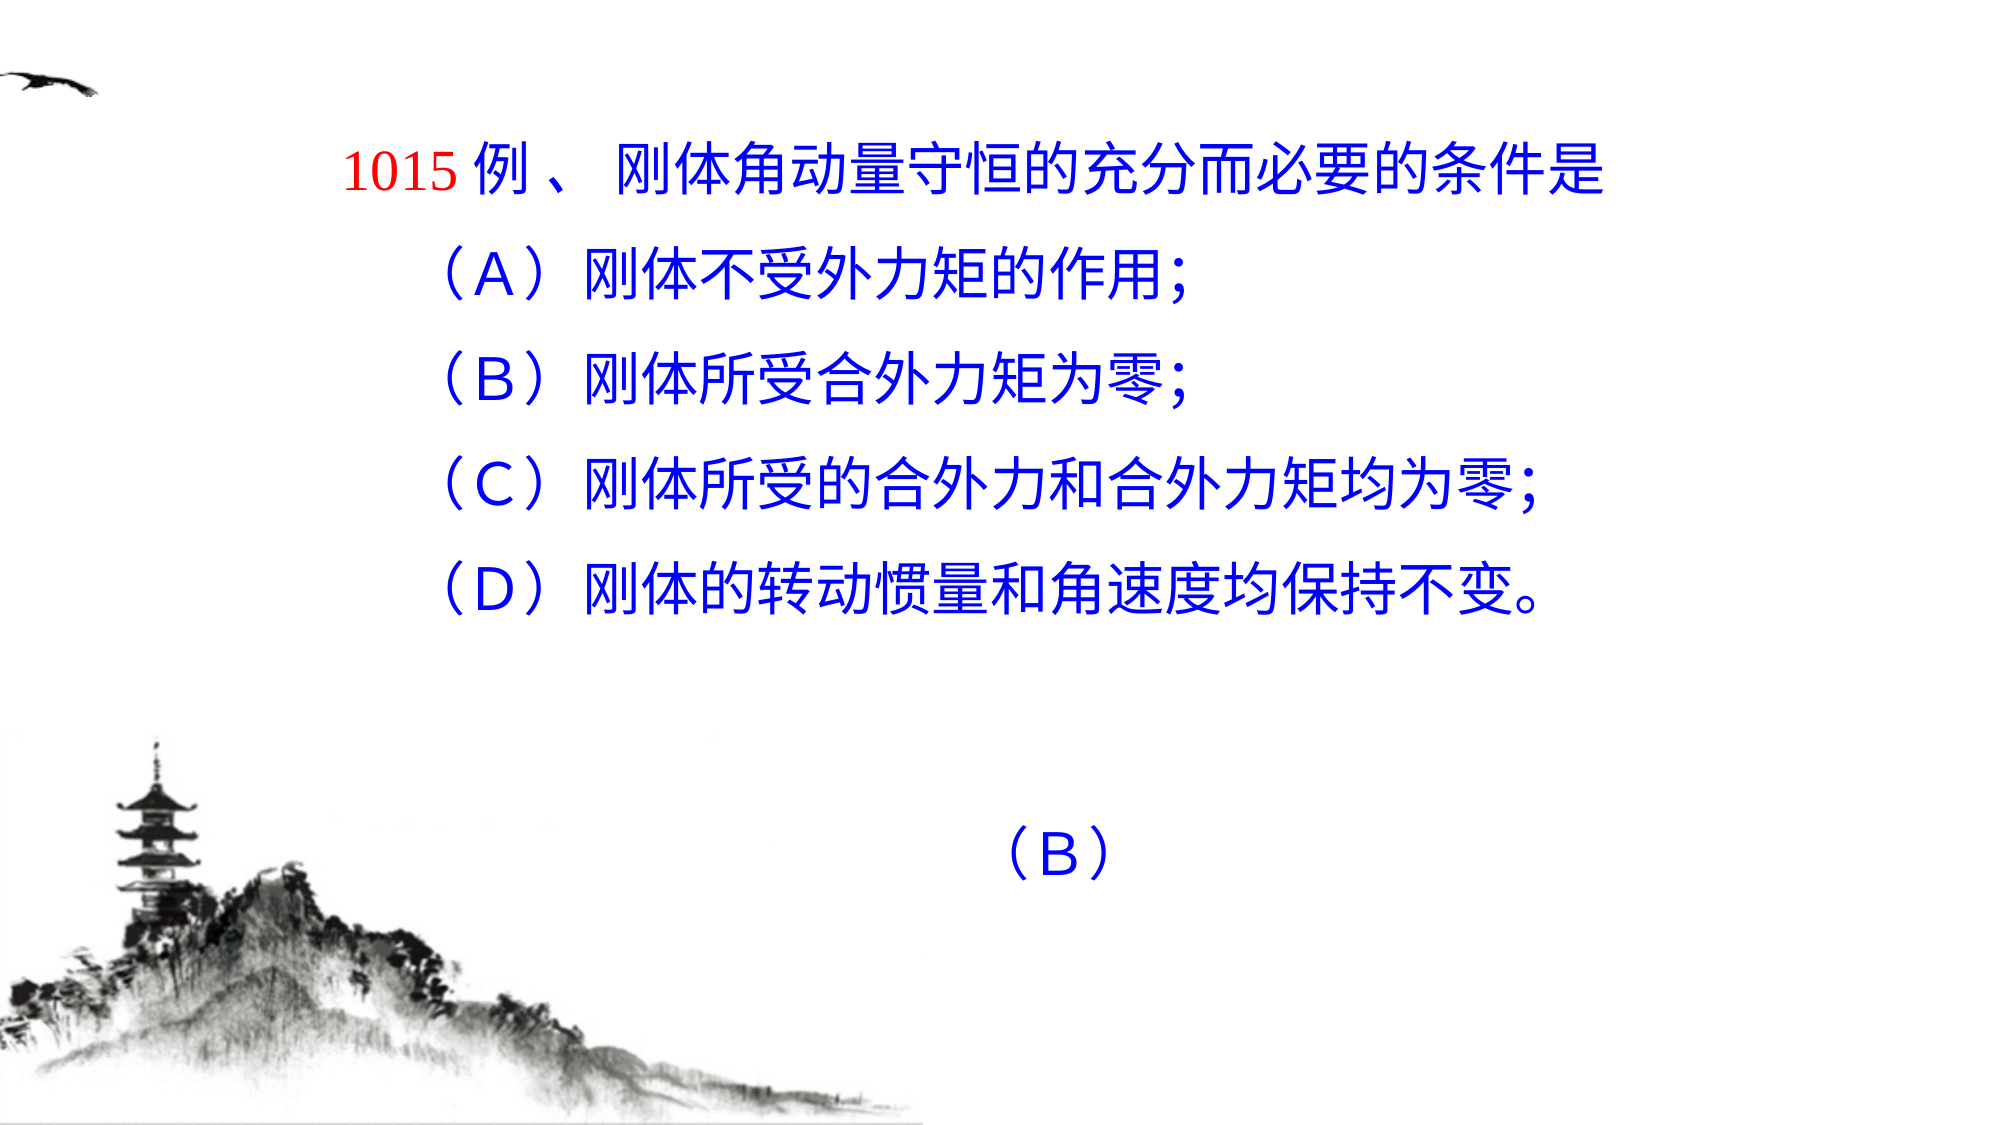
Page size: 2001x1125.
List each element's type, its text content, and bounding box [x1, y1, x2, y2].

picture [0, 732, 923, 1125]
text_box （Ｂ） [956, 809, 1288, 895]
picture [0, 3, 99, 97]
text_box 1015例 、 刚体角动量守恒的充分而必要的条件是 （Ａ）刚体不受外力矩的作用； （Ｂ）刚体所受合外力矩为零； （Ｃ）刚体所受的合外力和合外力矩均为零； （Ｄ）刚体的转动惯量和角速度均保持不变。 [326, 90, 1918, 630]
